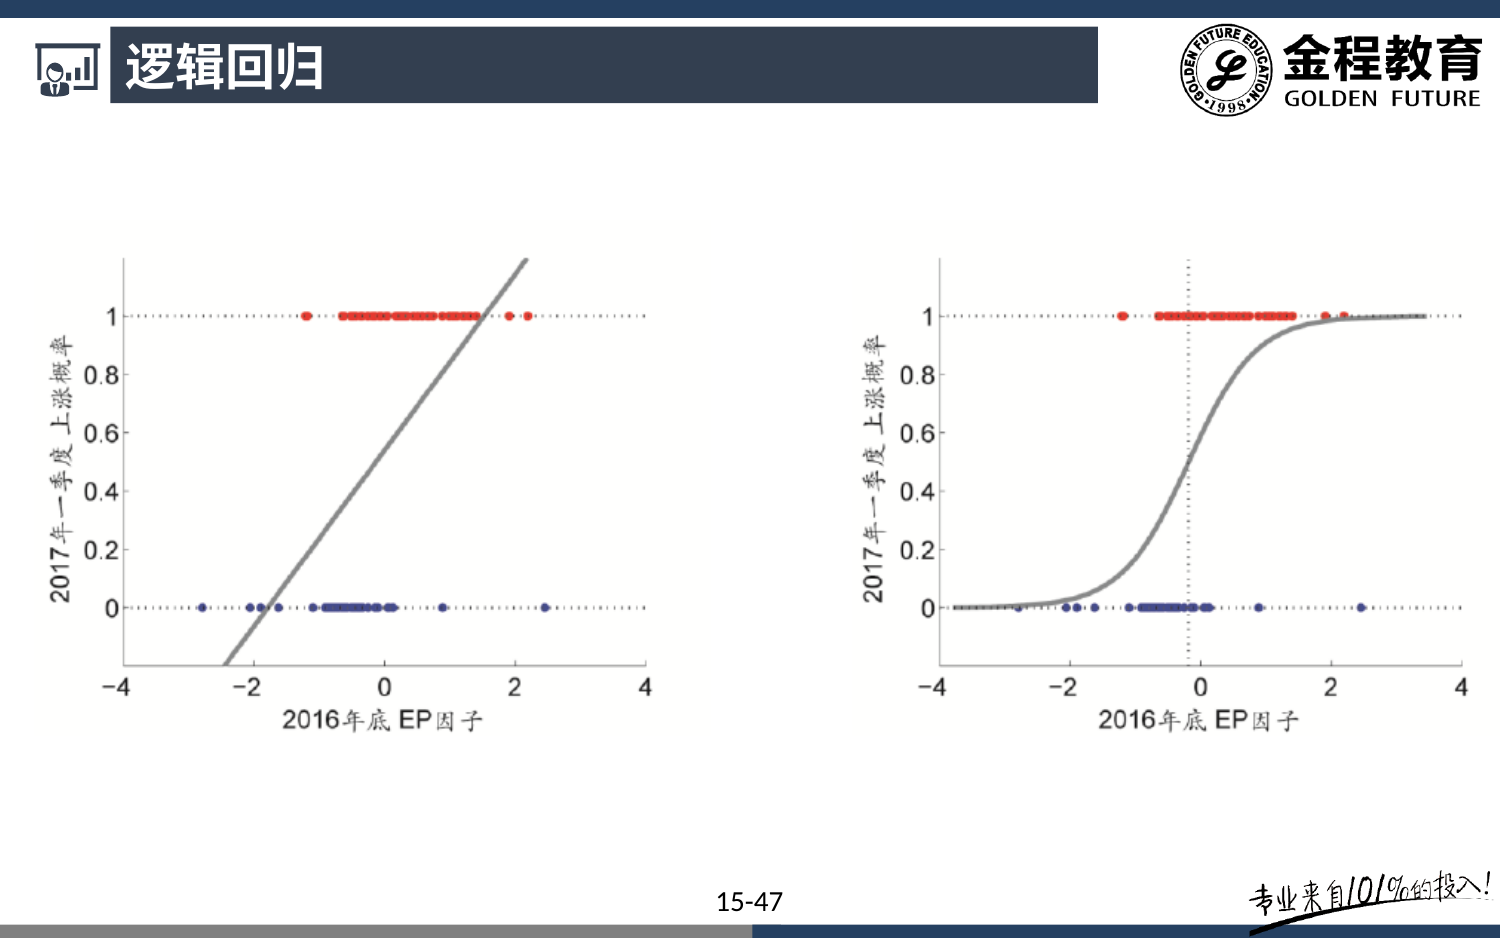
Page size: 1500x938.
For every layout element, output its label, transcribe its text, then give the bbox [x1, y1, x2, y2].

list 逻辑回归 [110, 26, 1098, 104]
picture [1170, 18, 1500, 121]
picture [28, 220, 1500, 736]
picture [1240, 857, 1500, 938]
